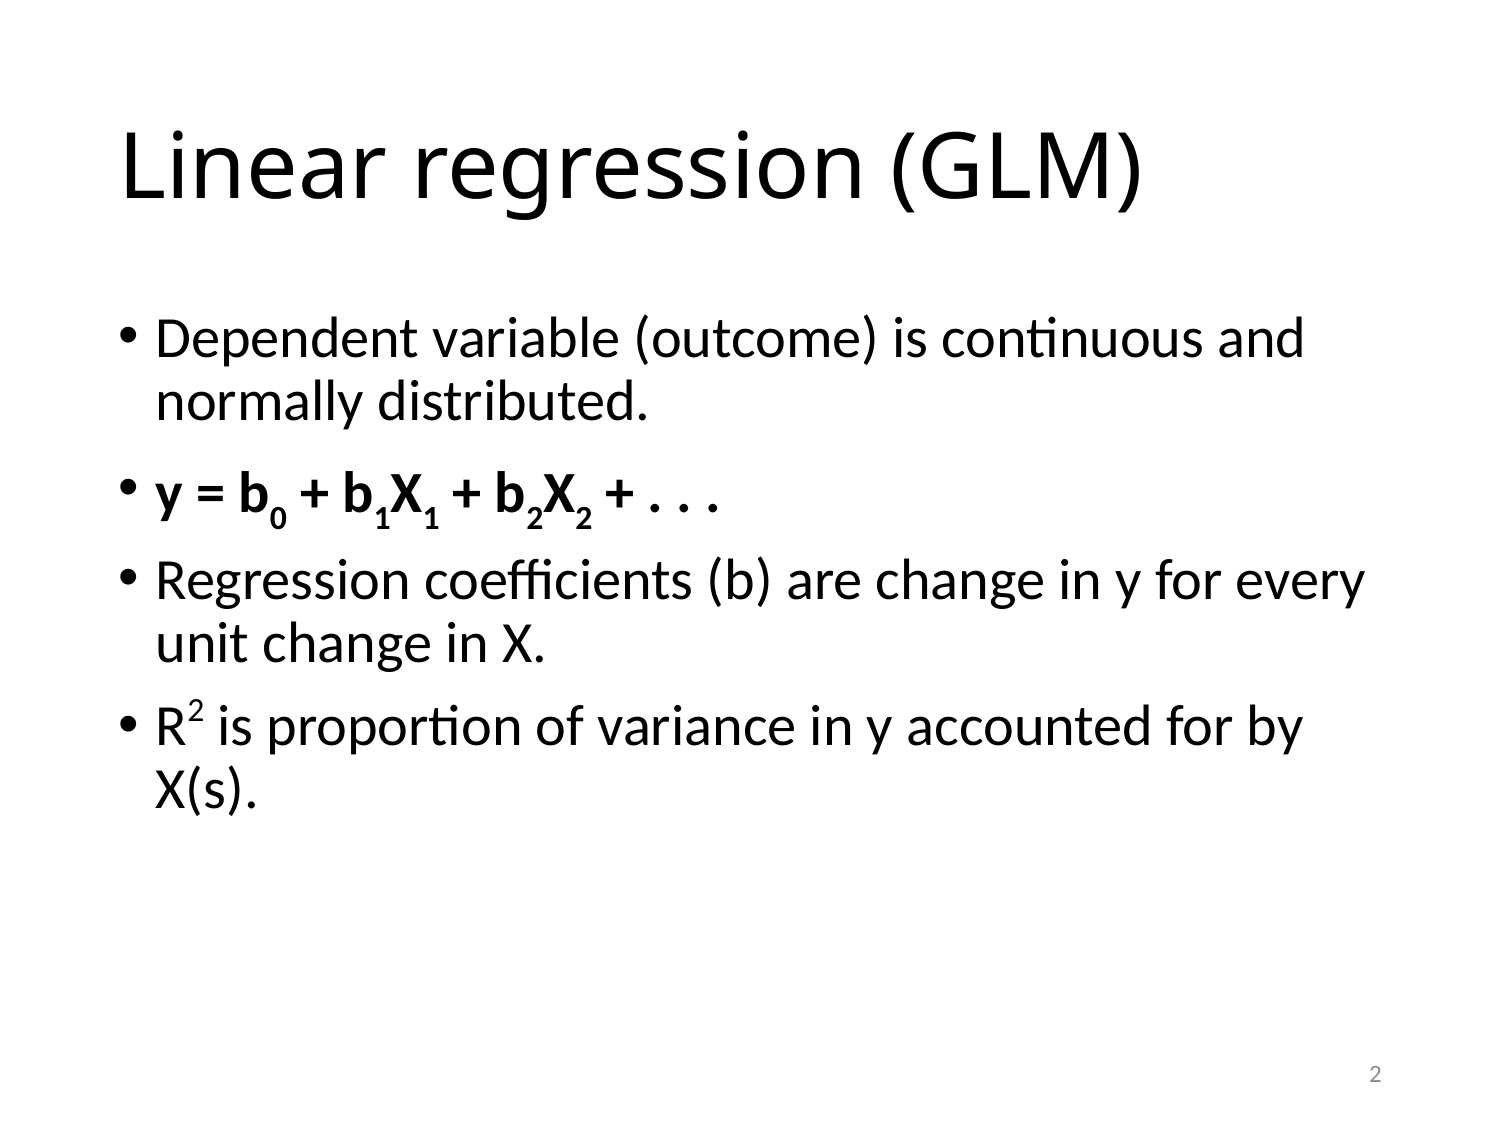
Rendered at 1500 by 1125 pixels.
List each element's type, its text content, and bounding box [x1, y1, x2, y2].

title Linear regression (GLM) [103, 59, 1397, 278]
list Dependent variable (outcome) is continuous and normally distributed. y = b0 + b1X1 + b2X2 + . . . Regression coefficients (b) are change in y for every unit change in X. R2 is proportion of variance in y accounted for by X(s). [103, 299, 1397, 1014]
slide_number 2 [1059, 1042, 1397, 1103]
